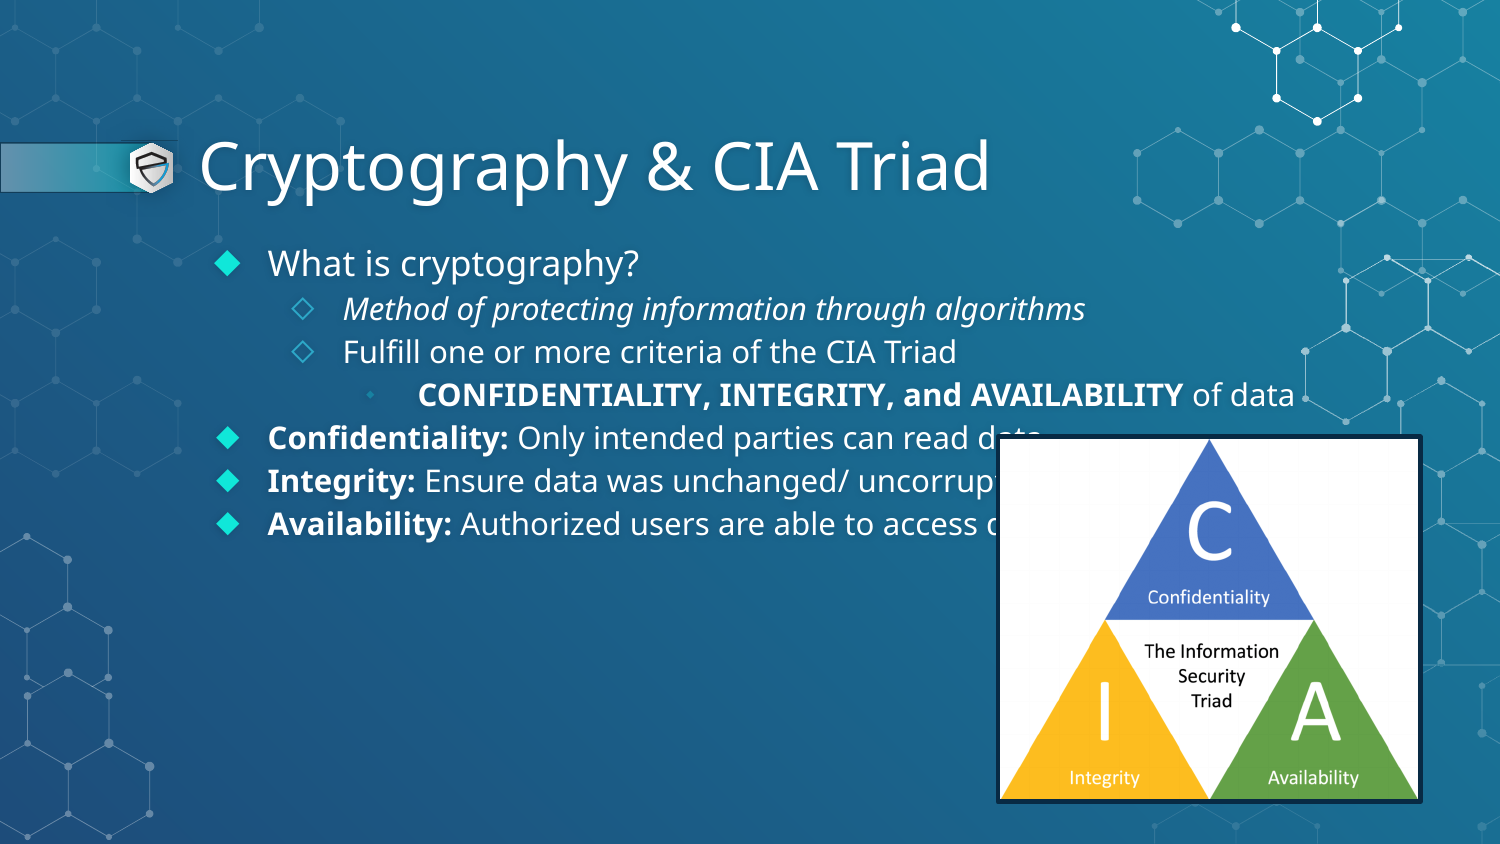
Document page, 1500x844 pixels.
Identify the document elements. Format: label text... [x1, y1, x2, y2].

title Cryptography & CIA Triad [198, 140, 1302, 198]
list What is cryptography? Method of protecting information through algorithms Fulfill one or more criteria of the CIA Triad CONFIDENTIALITY, INTEGRITY, and AVAILABILITY of data Confidentiality: Only intended parties can read data Integrity: Ensure data was unchanged/ uncorrupted Availability: Authorized users are able to access data [192, 234, 1297, 733]
picture [121, 140, 178, 198]
picture [999, 438, 1419, 800]
